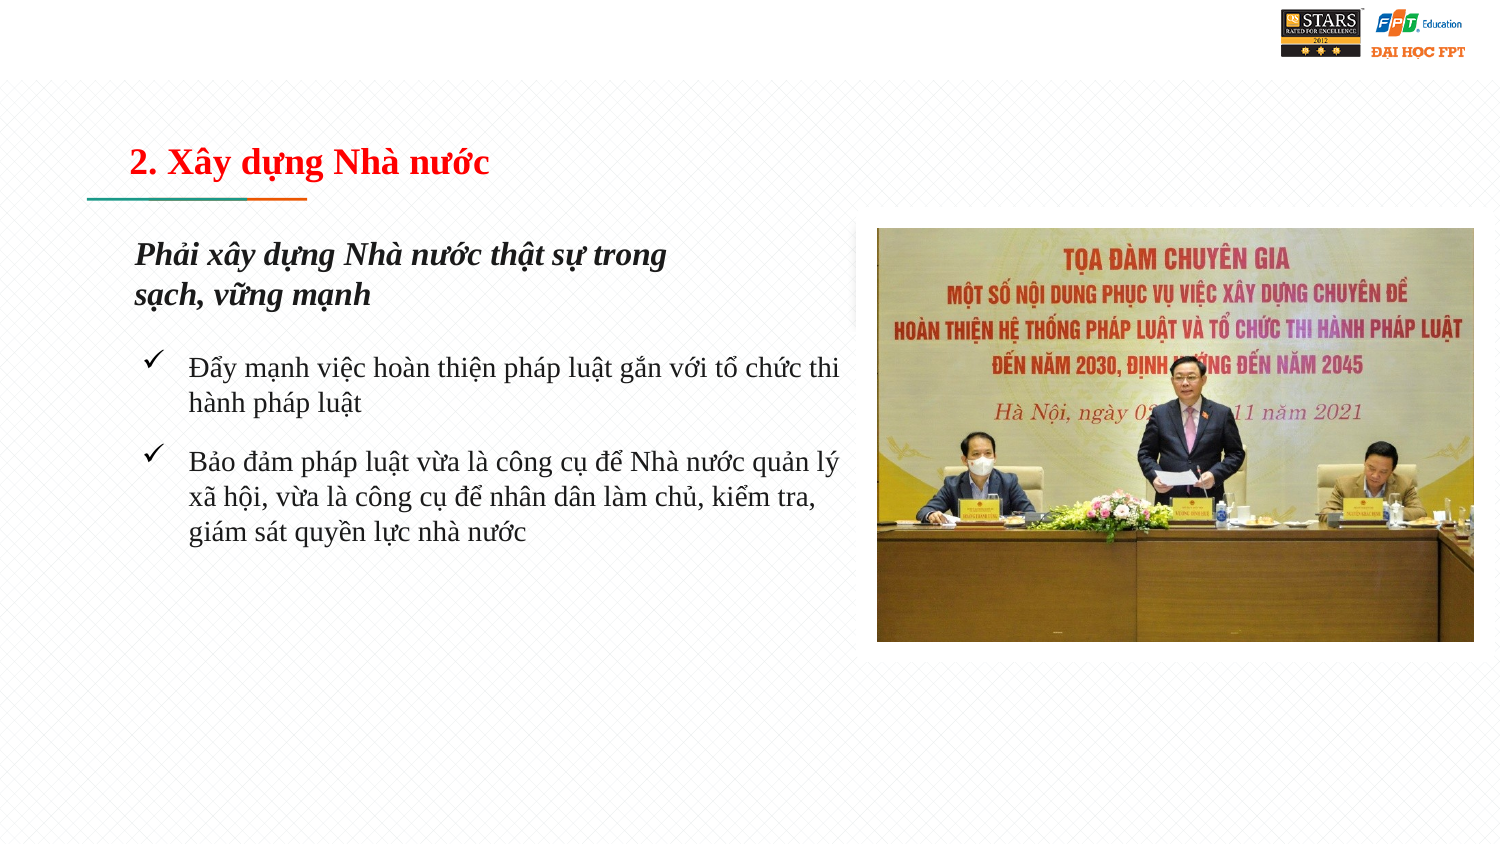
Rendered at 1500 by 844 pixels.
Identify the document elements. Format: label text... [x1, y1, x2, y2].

picture [876, 227, 1475, 642]
text_box Bảo đảm pháp luật vừa là công cụ để Nhà nước quản lý xã hội, vừa là công cụ để nhân dân làm chủ, kiểm tra, giám sát quyền lực nhà nước [127, 434, 856, 555]
text_box 2. Xây dựng Nhà nước [39, 122, 790, 190]
text_box Đẩy mạnh việc hoàn thiện pháp luật gắn với tổ chức thi hành pháp luật [127, 340, 856, 426]
title Phải xây dựng Nhà nước thật sự trong sạch, vững mạnh [119, 216, 707, 281]
picture [1281, 8, 1465, 59]
